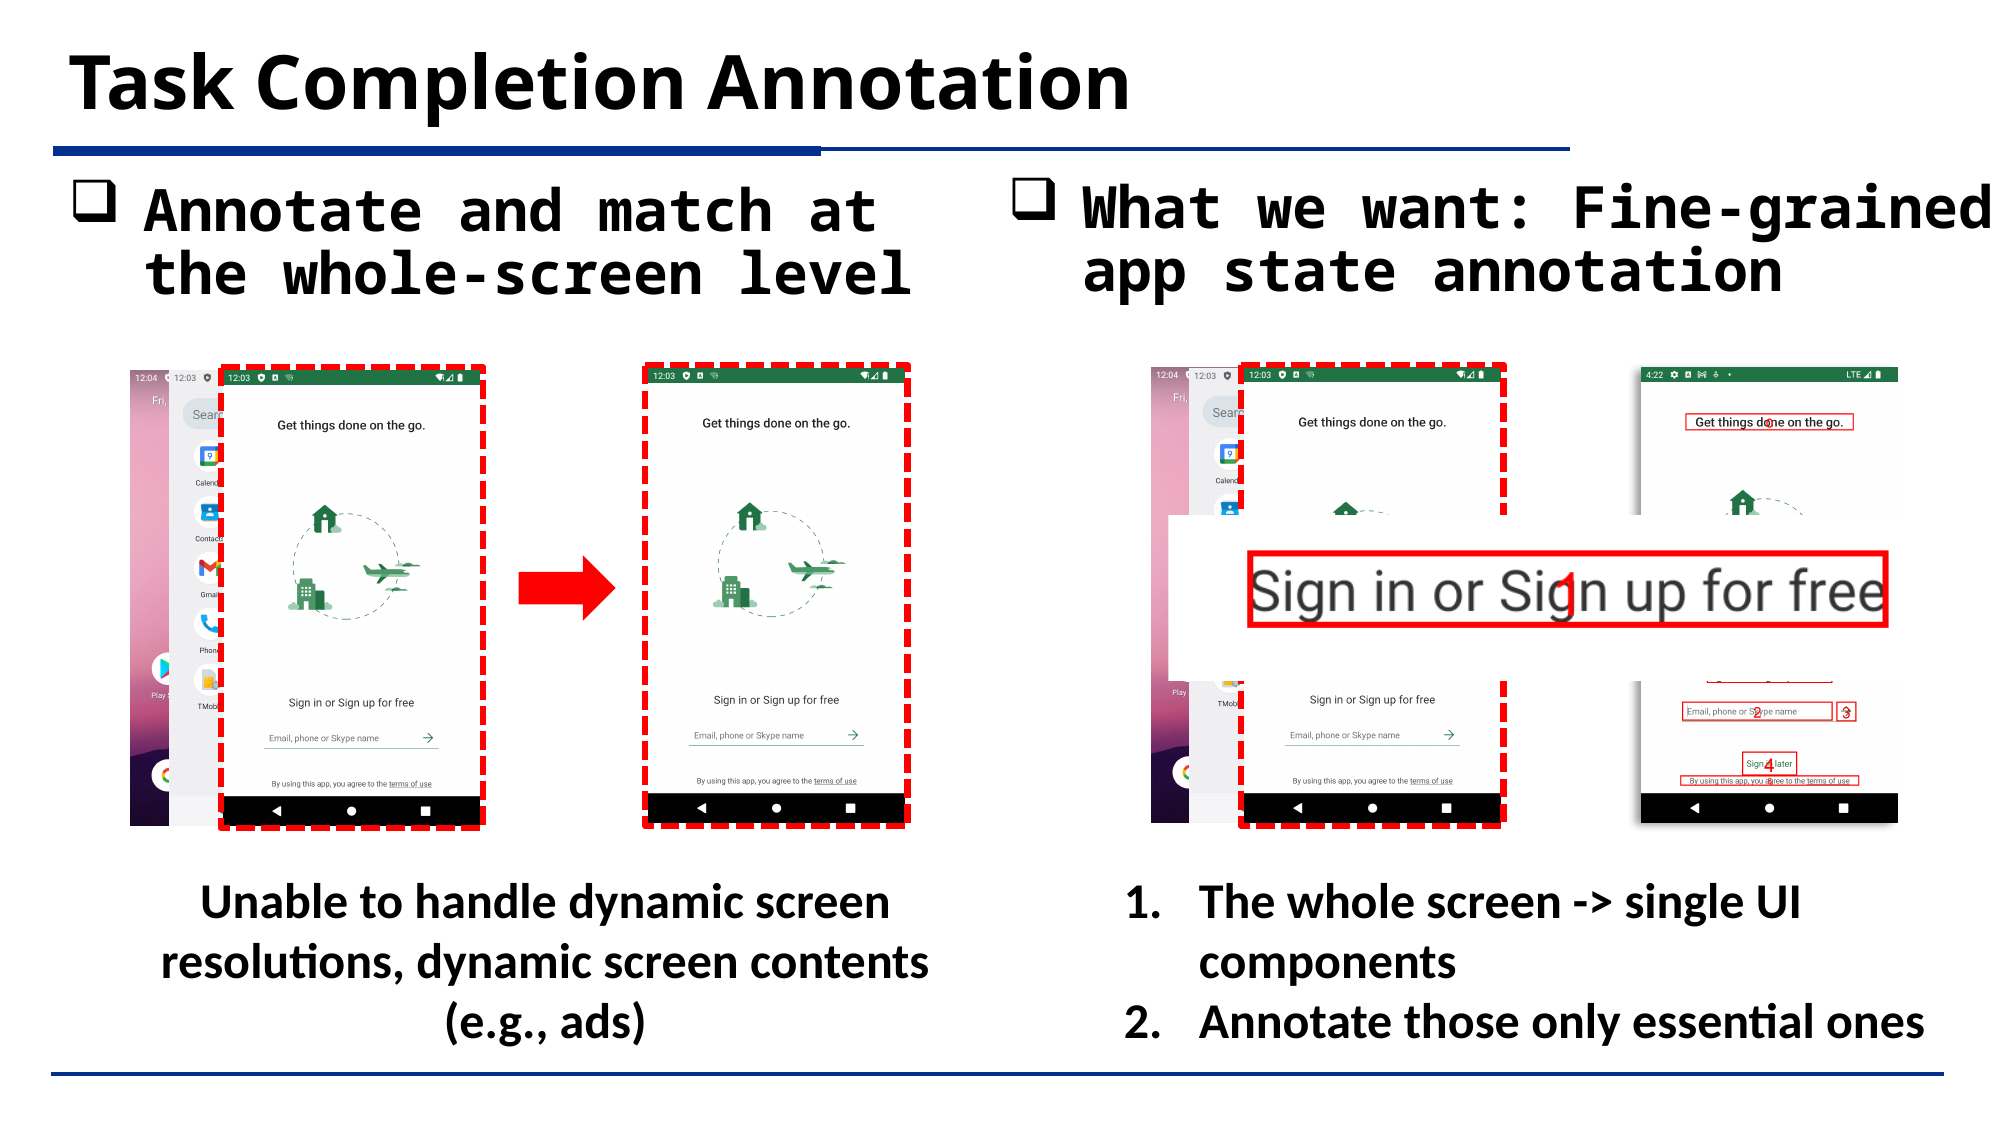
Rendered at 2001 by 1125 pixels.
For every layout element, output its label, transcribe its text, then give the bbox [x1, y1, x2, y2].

list Annotate and match at the whole-screen level [53, 173, 1000, 1048]
picture [1151, 367, 1988, 823]
text_box The whole screen -> single UI components Annotate those only essential ones [1109, 860, 1990, 1125]
text_box Unable to handle dynamic screen resolutions, dynamic screen contents (e.g., ads) [131, 860, 959, 1056]
text_box [517, 552, 618, 624]
title Task Completion Annotation [53, 15, 1947, 143]
picture [648, 368, 905, 823]
picture [130, 370, 480, 826]
text_box What we want: Fine-grained app state annotation [993, 171, 2000, 1046]
